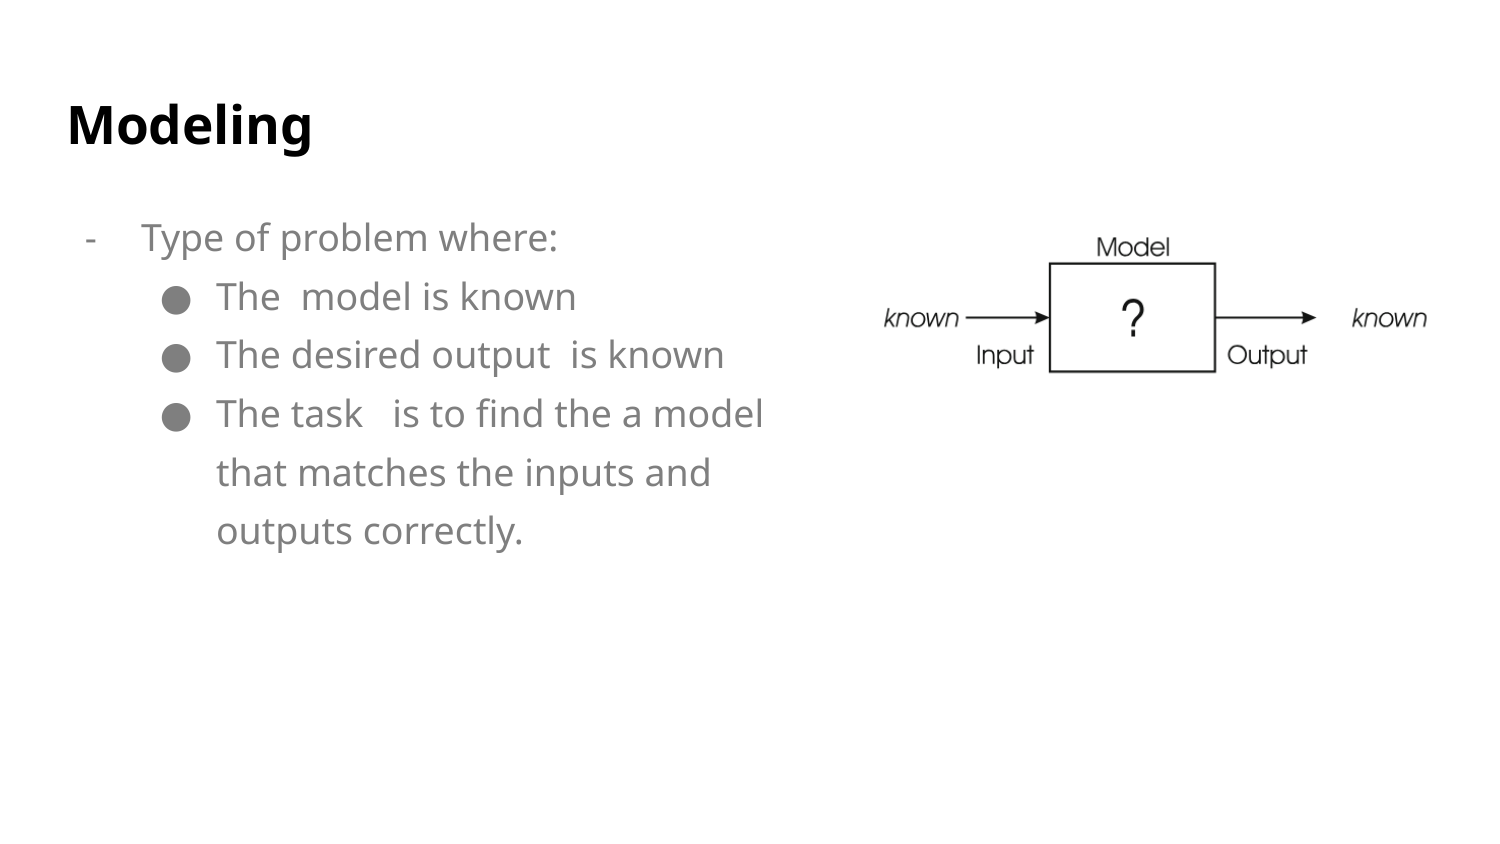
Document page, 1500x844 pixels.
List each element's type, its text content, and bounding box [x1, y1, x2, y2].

list Type of problem where: The model is known The desired output is known The task is to find the a model that matches the inputs and outputs correctly. [51, 189, 852, 818]
title Modeling [51, 72, 1449, 176]
picture [860, 218, 1458, 406]
